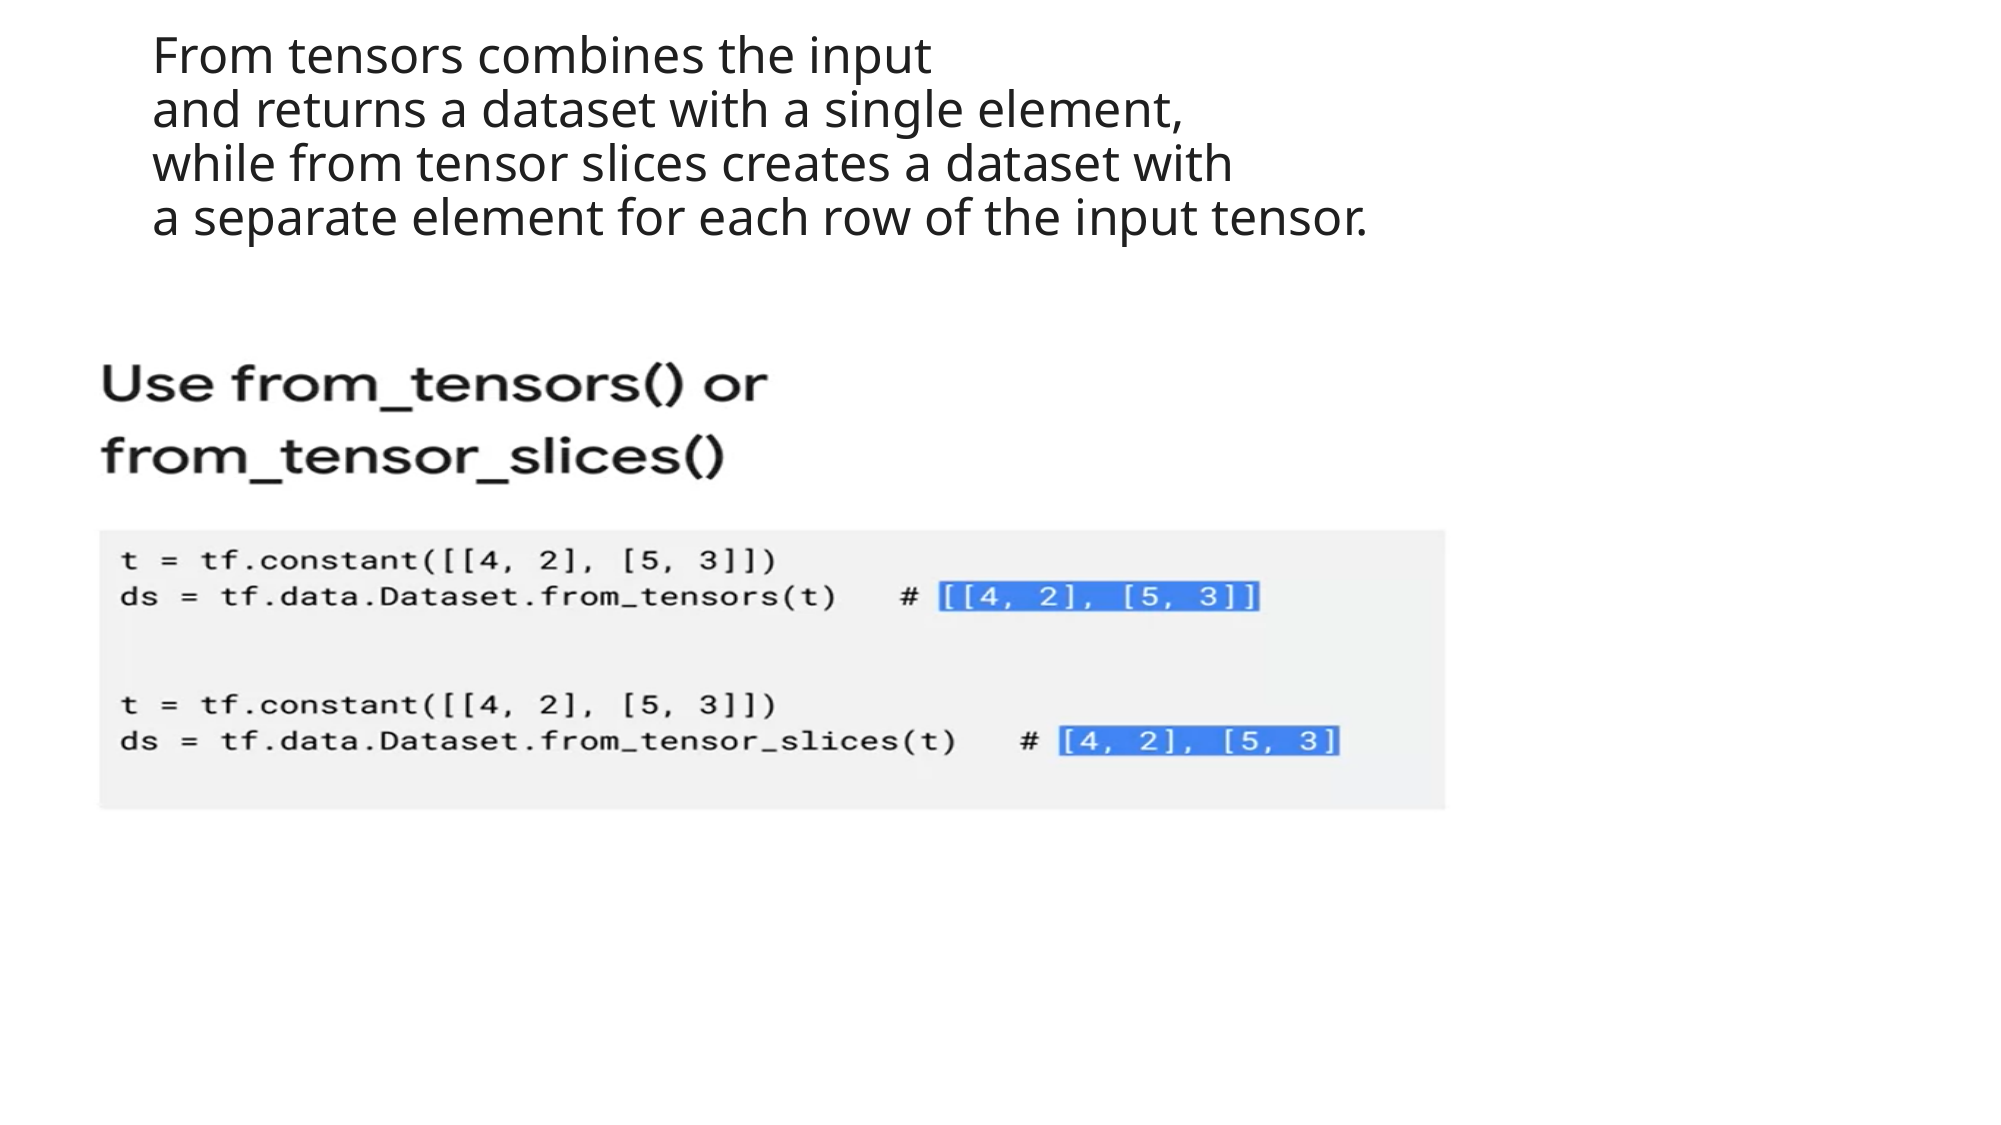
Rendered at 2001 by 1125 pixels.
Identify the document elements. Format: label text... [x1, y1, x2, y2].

title From tensors combines the input and returns a dataset with a single element, while from tensor slices creates a dataset with a separate element for each row of the input tensor. [137, 59, 1863, 277]
picture [0, 277, 2000, 1125]
